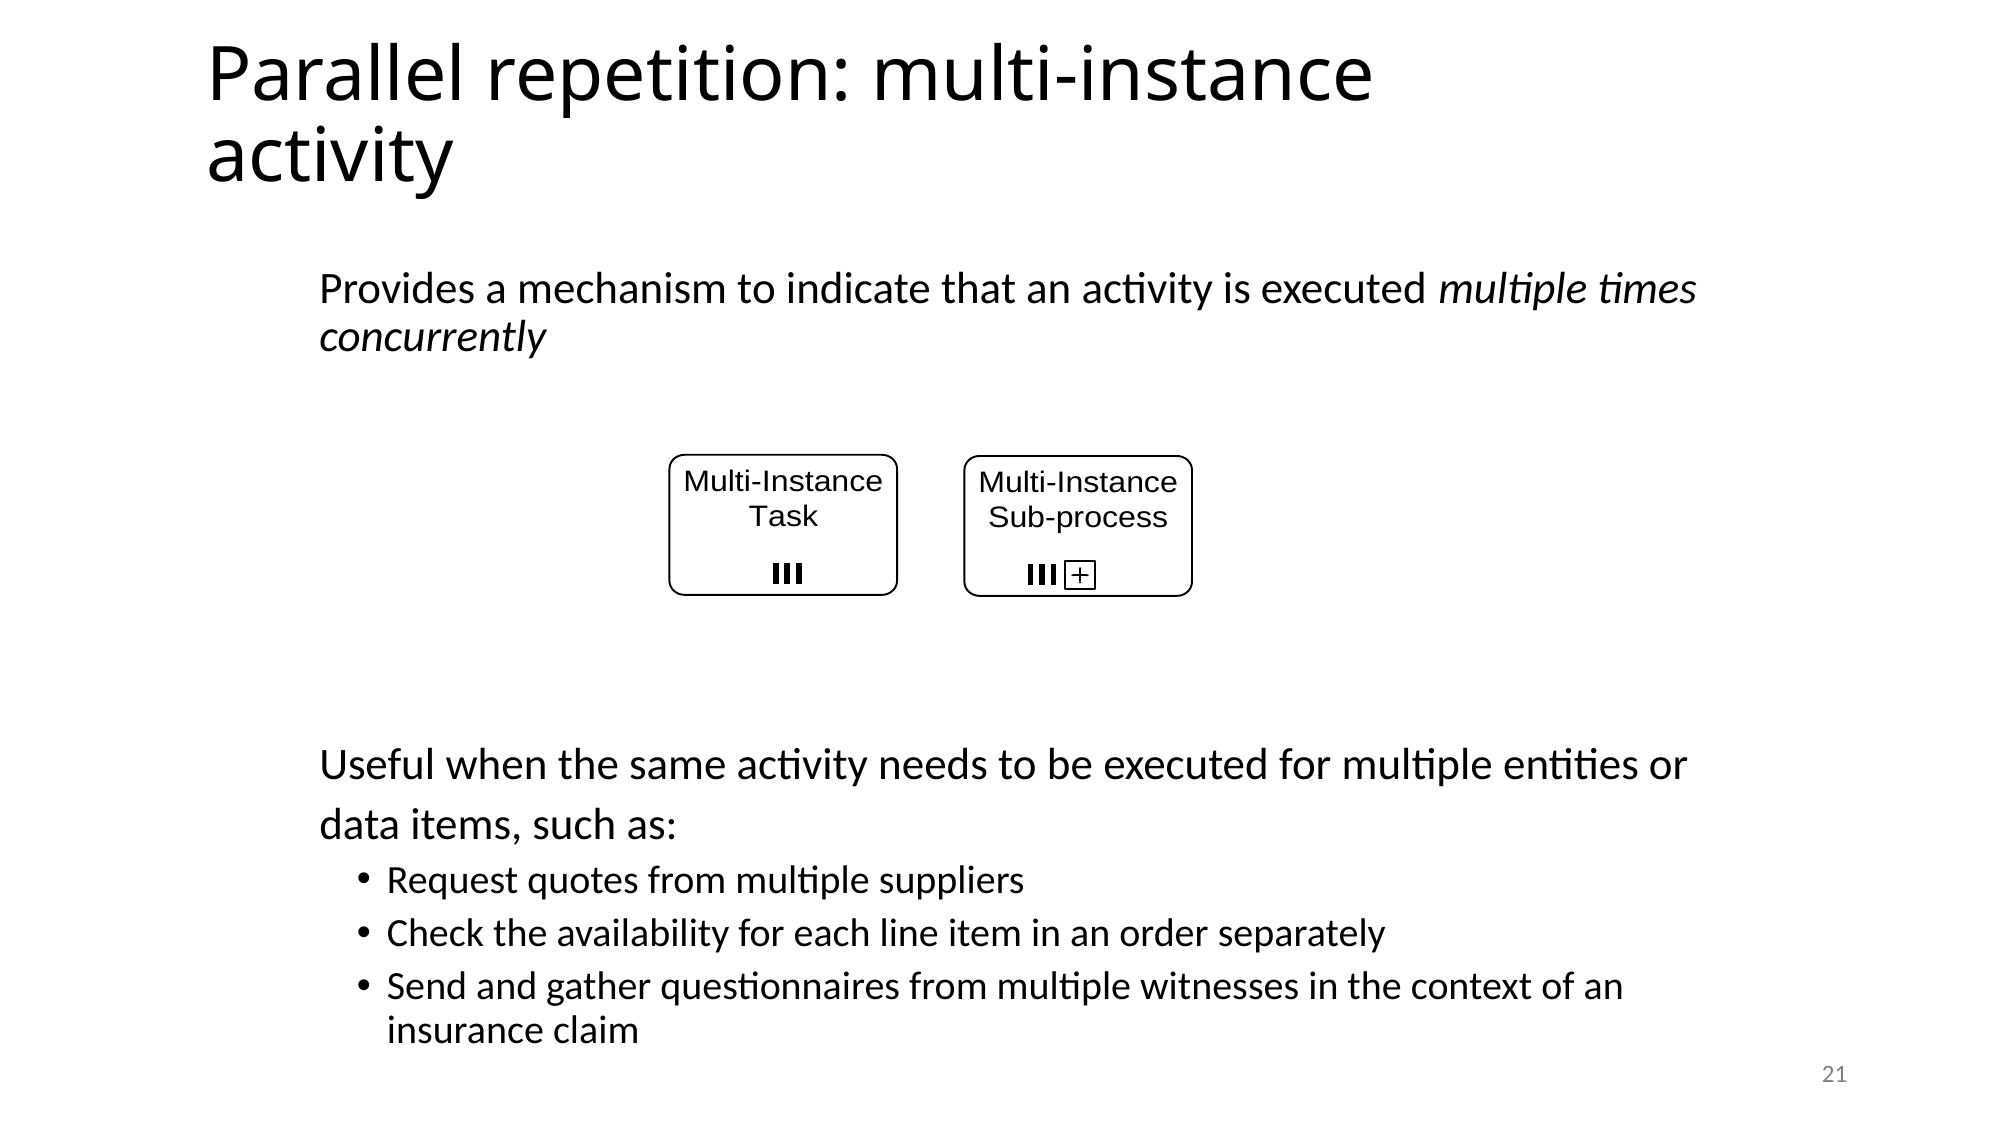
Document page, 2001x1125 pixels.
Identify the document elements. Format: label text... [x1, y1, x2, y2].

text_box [664, 450, 903, 600]
slide_number 21 [1412, 1042, 1863, 1103]
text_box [959, 451, 1197, 601]
list Provides a mechanism to indicate that an activity is executed multiple times concurrently Useful when the same activity needs to be executed for multiple entities or data items, such as: Request quotes from multiple suppliers Check the availability for each line item in an order separately Send and gather questionnaires from multiple witnesses in the context of an insurance claim [304, 257, 1759, 1106]
title Parallel repetition: multi-instance activity [191, 27, 1538, 206]
